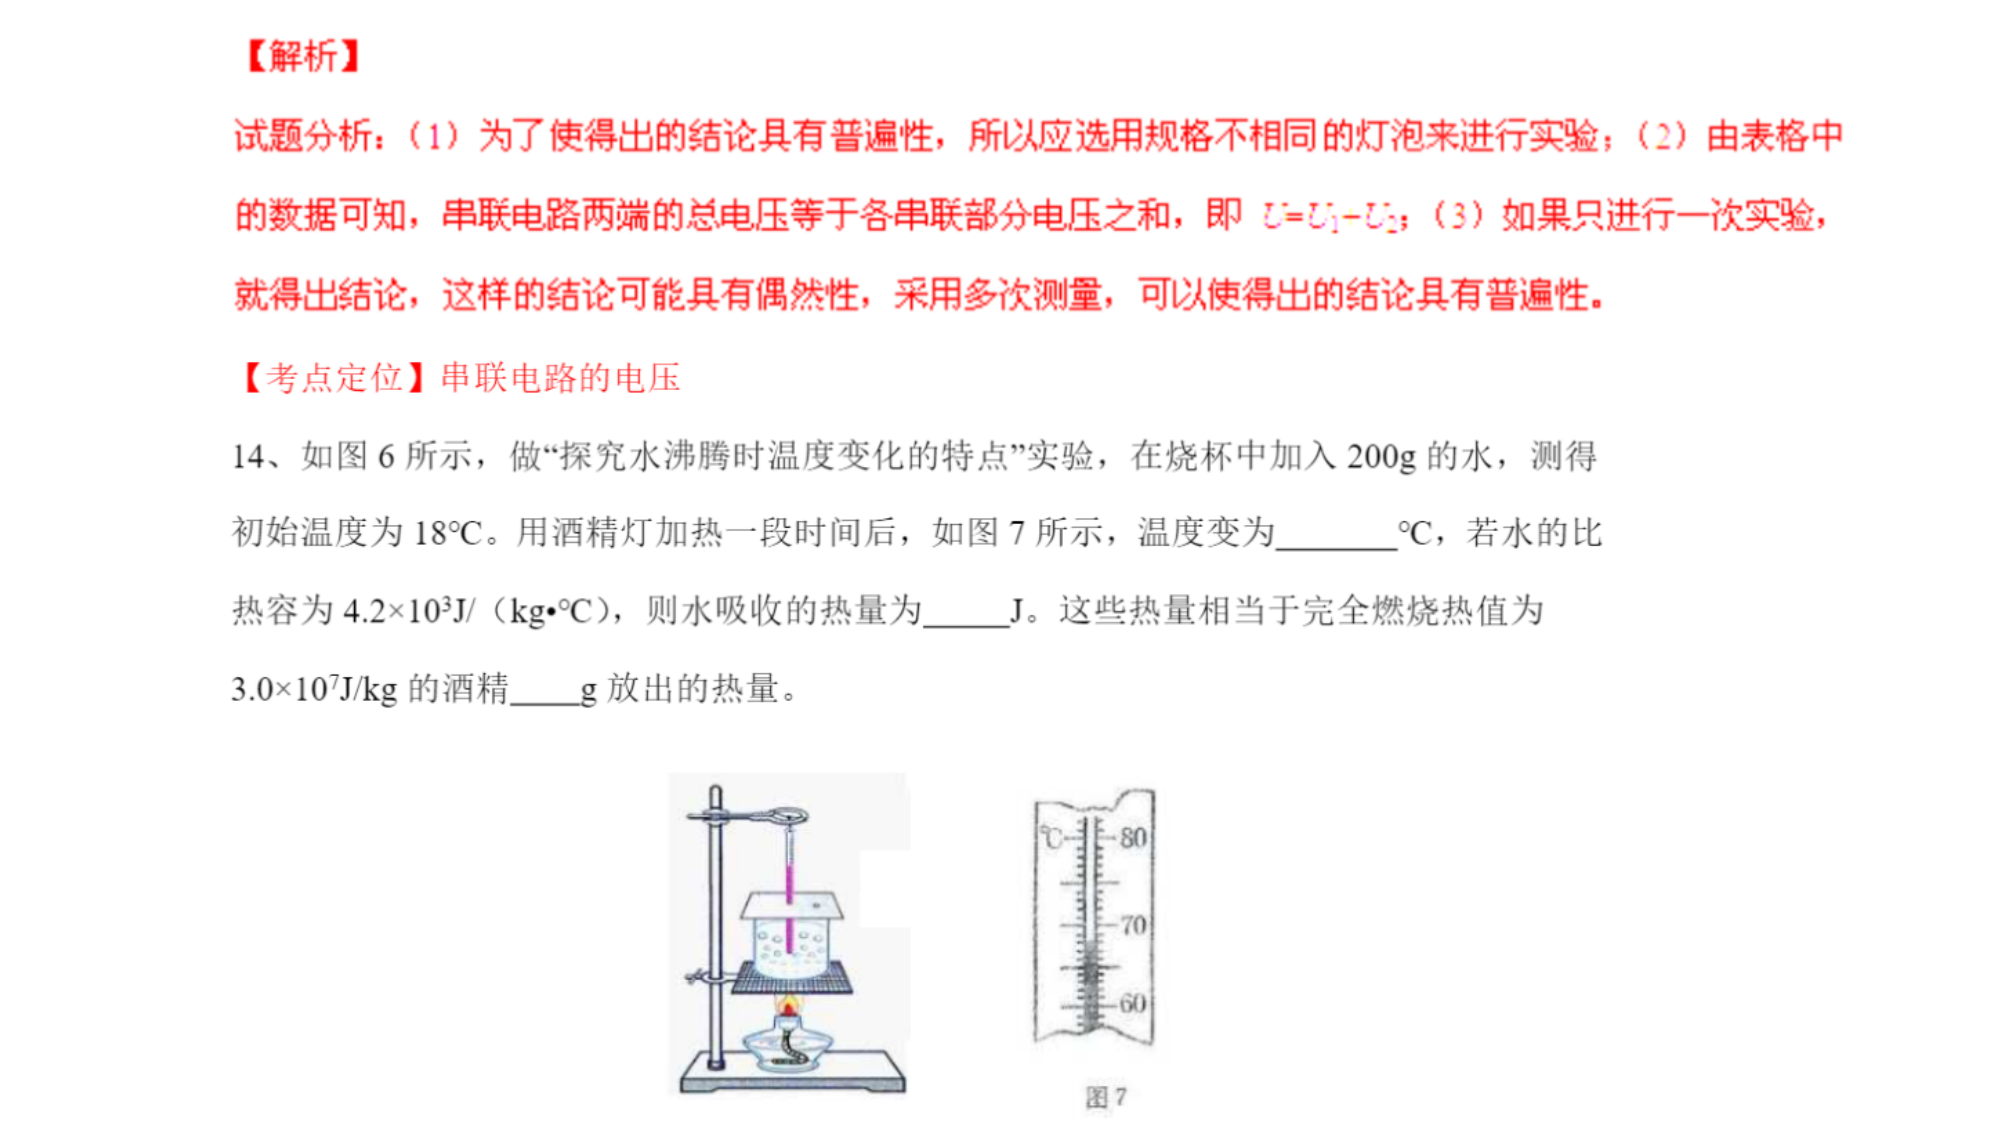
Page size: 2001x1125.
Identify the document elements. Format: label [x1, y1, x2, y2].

picture [151, 0, 1849, 1125]
